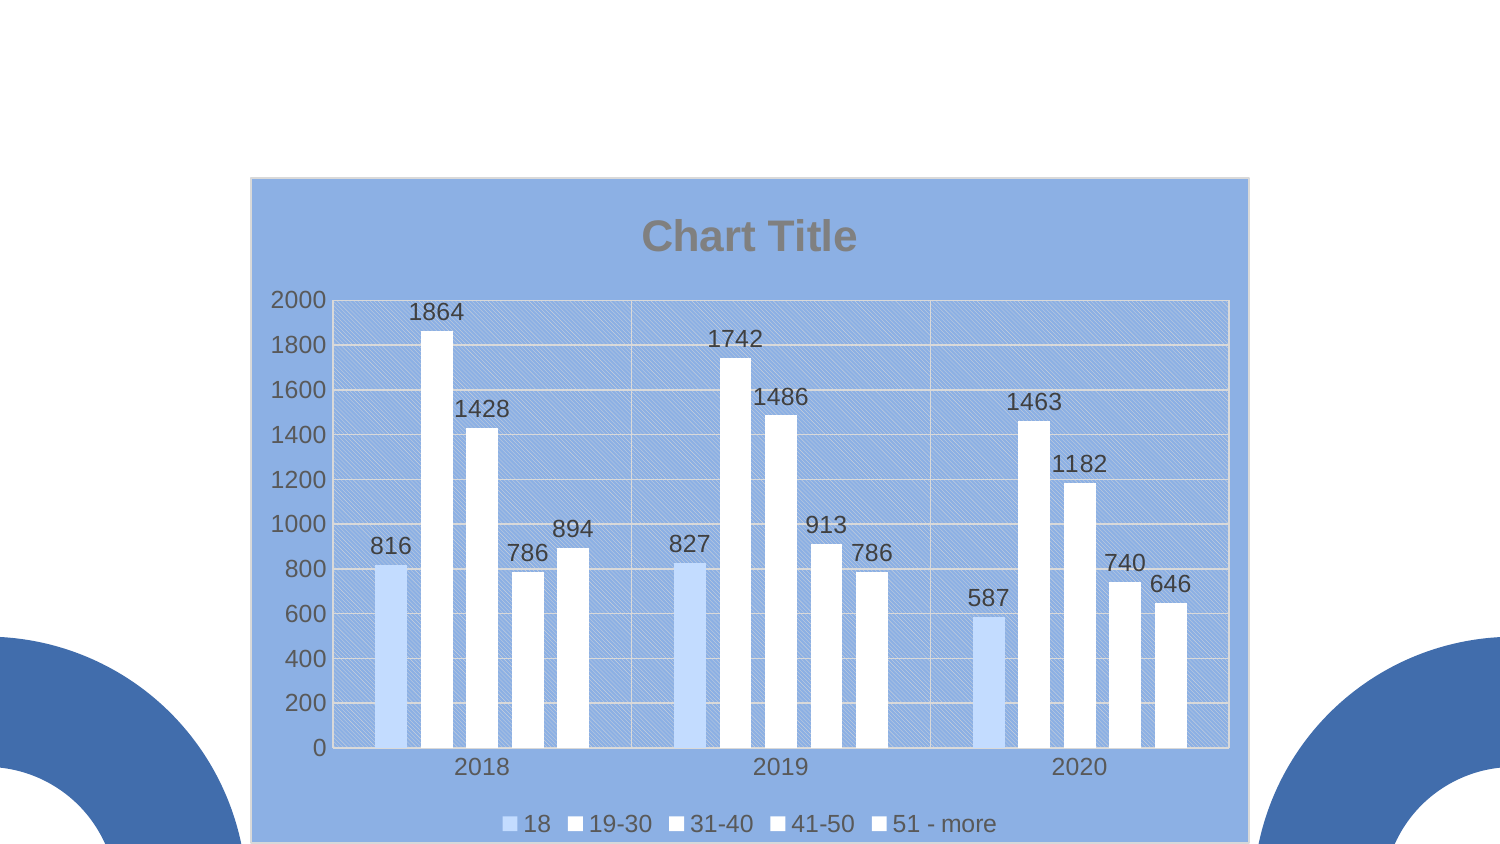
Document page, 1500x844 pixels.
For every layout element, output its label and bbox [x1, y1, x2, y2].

chart [249, 176, 1251, 844]
